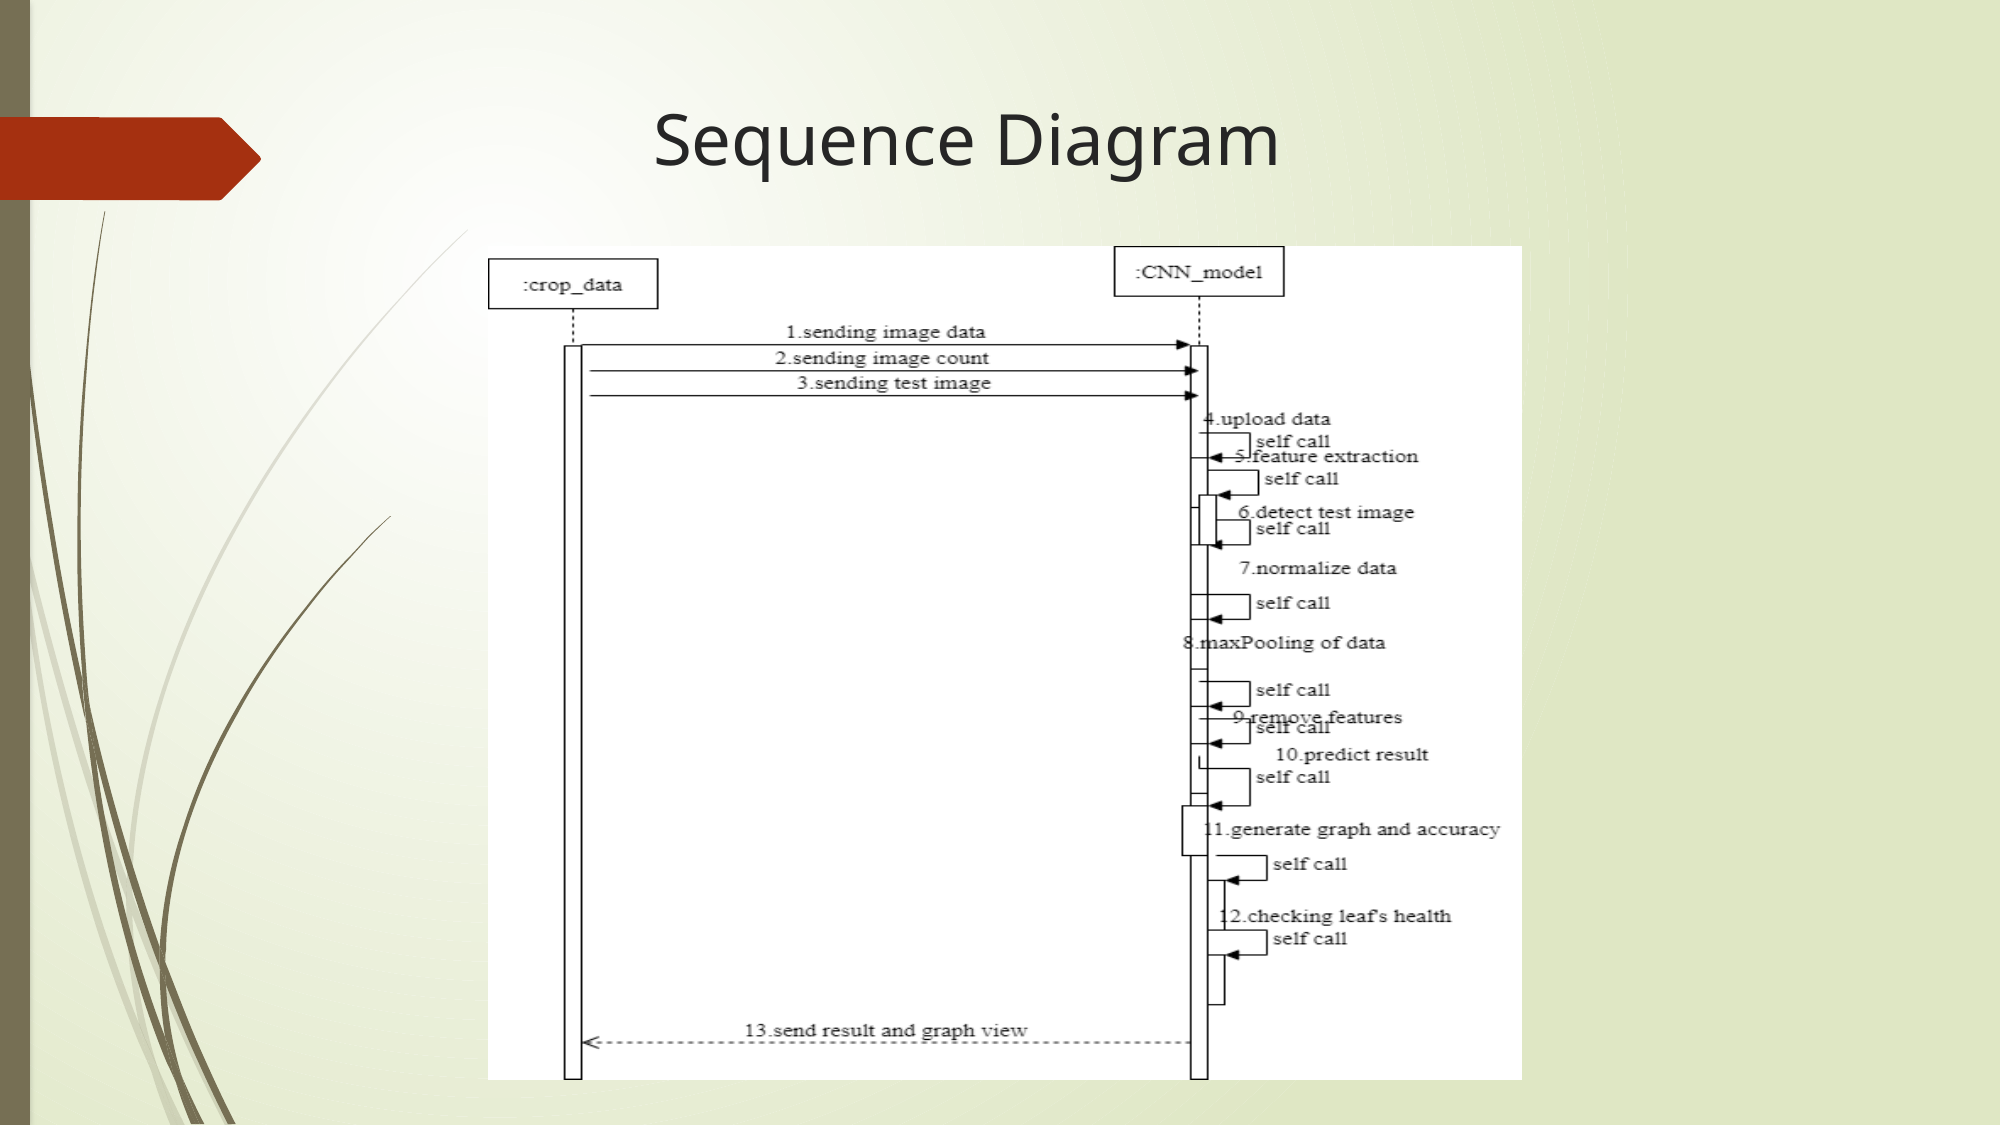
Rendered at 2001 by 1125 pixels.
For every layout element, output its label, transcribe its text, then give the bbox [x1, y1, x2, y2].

picture [487, 246, 1522, 1080]
title Sequence Diagram [638, 87, 1425, 215]
